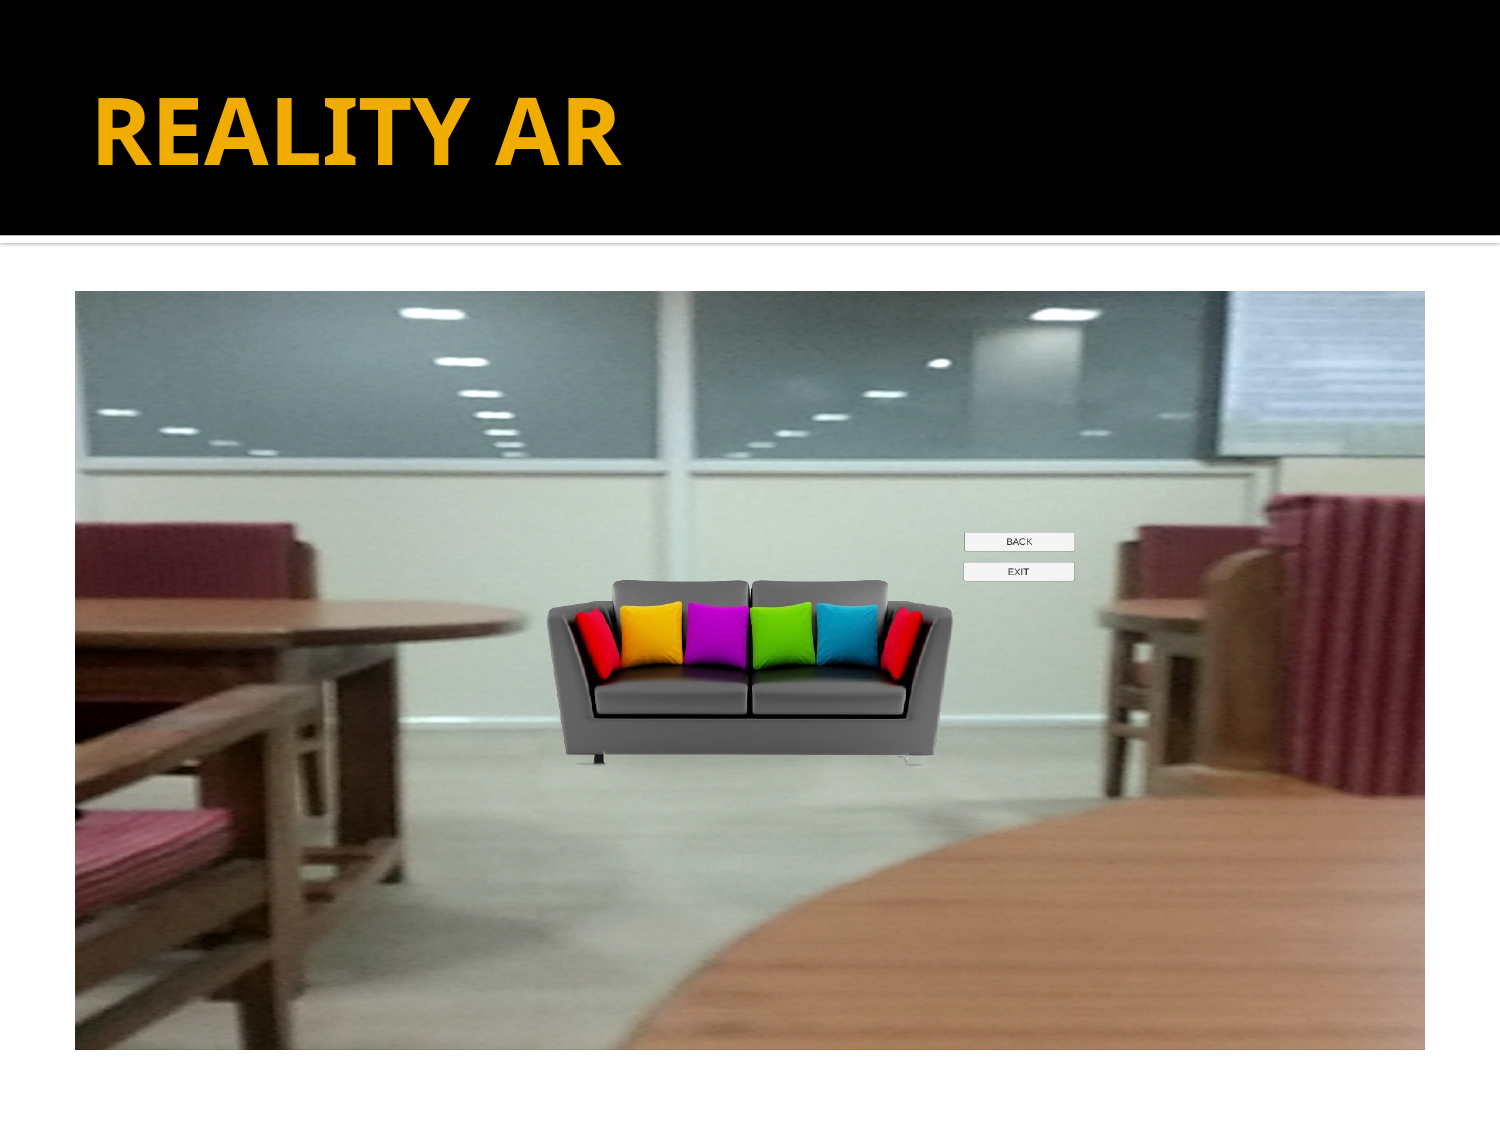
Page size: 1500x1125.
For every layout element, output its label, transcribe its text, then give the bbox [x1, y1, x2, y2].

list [75, 291, 1425, 1050]
title REALITY AR [75, 25, 1425, 231]
